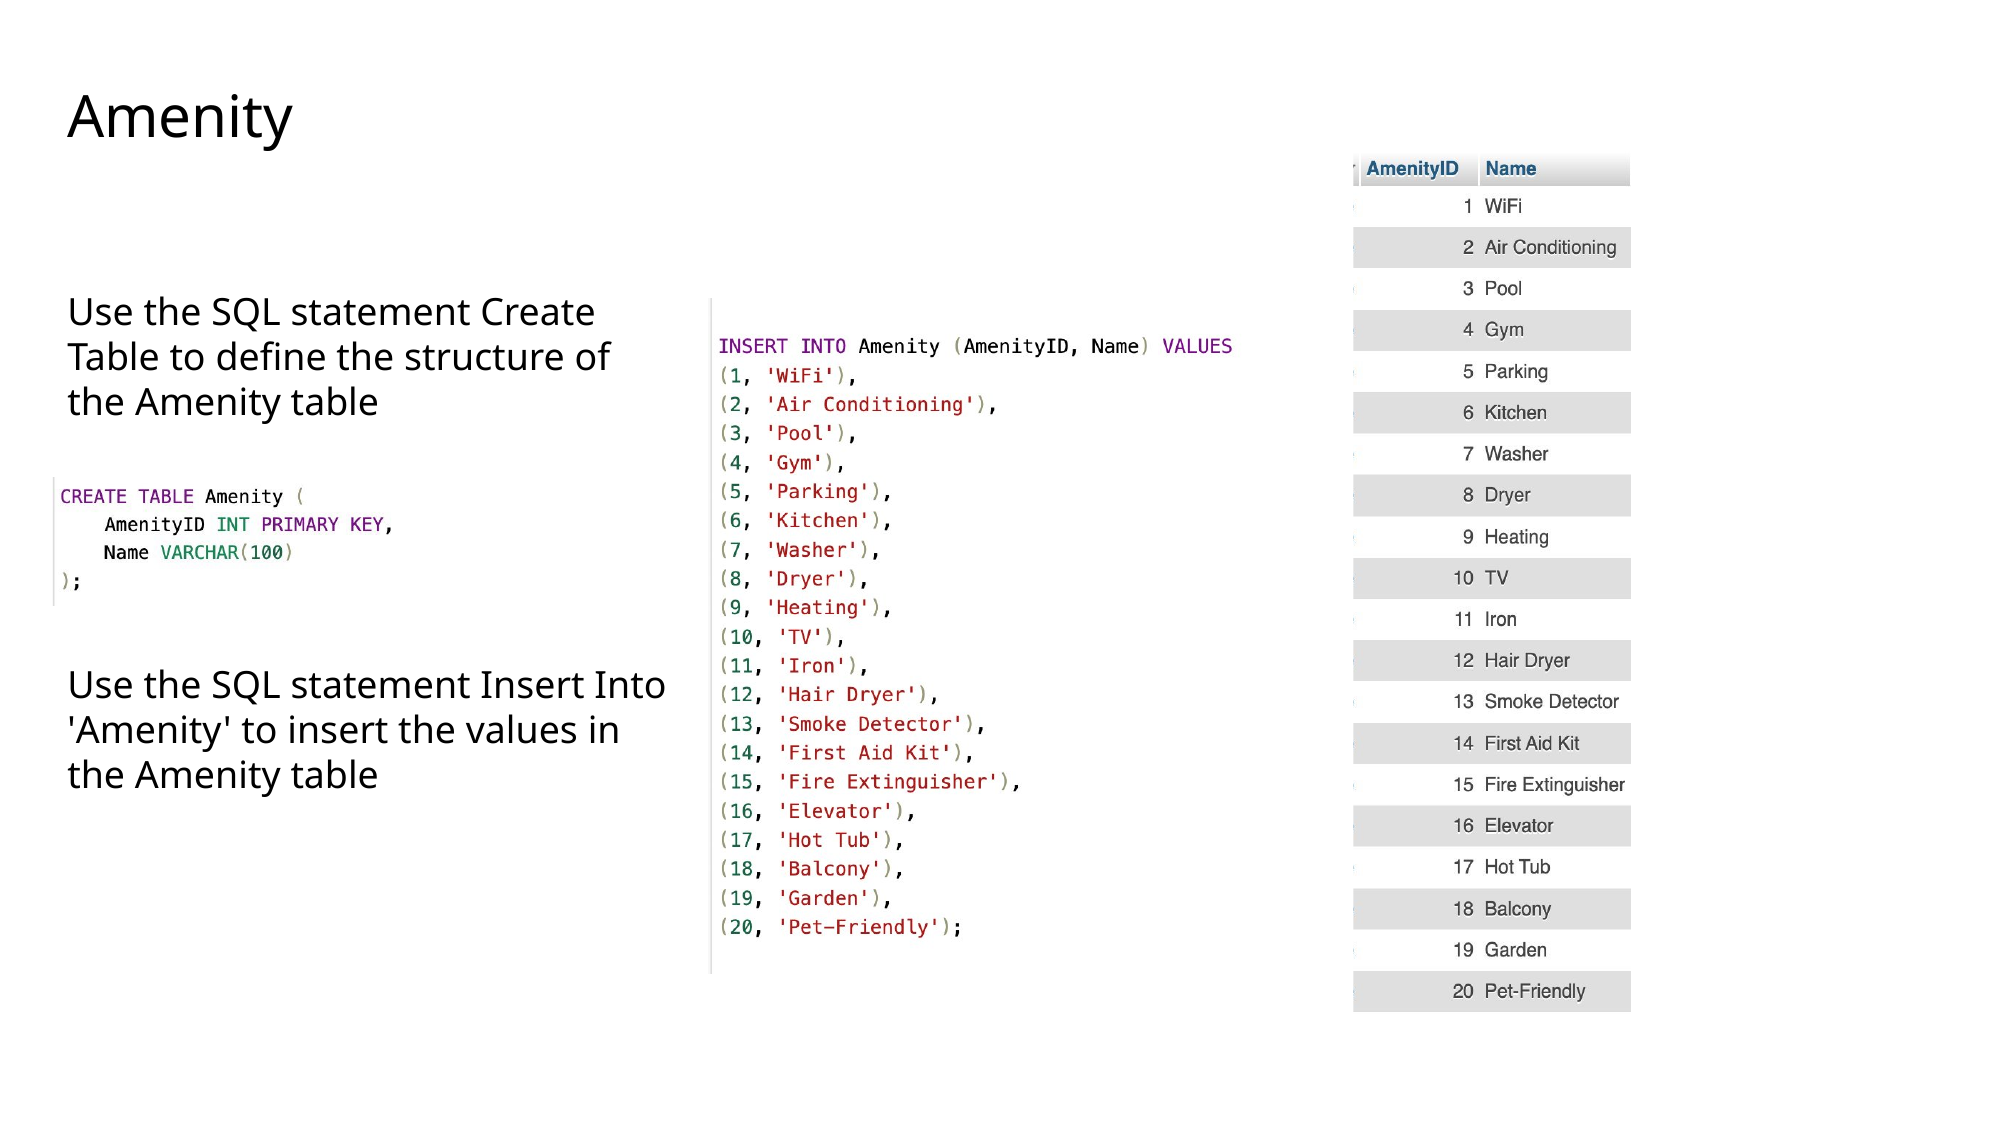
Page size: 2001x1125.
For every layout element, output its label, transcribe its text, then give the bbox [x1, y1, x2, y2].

text_box Amenity [52, 71, 503, 157]
picture [707, 298, 1315, 975]
text_box Use the SQL statement Create Table to define the structure of the Amenity table [52, 280, 708, 431]
text_box Use the SQL statement Insert Into 'Amenity' to insert the values in the Amenity table [52, 653, 707, 804]
picture [1352, 132, 1651, 1031]
picture [52, 477, 677, 606]
